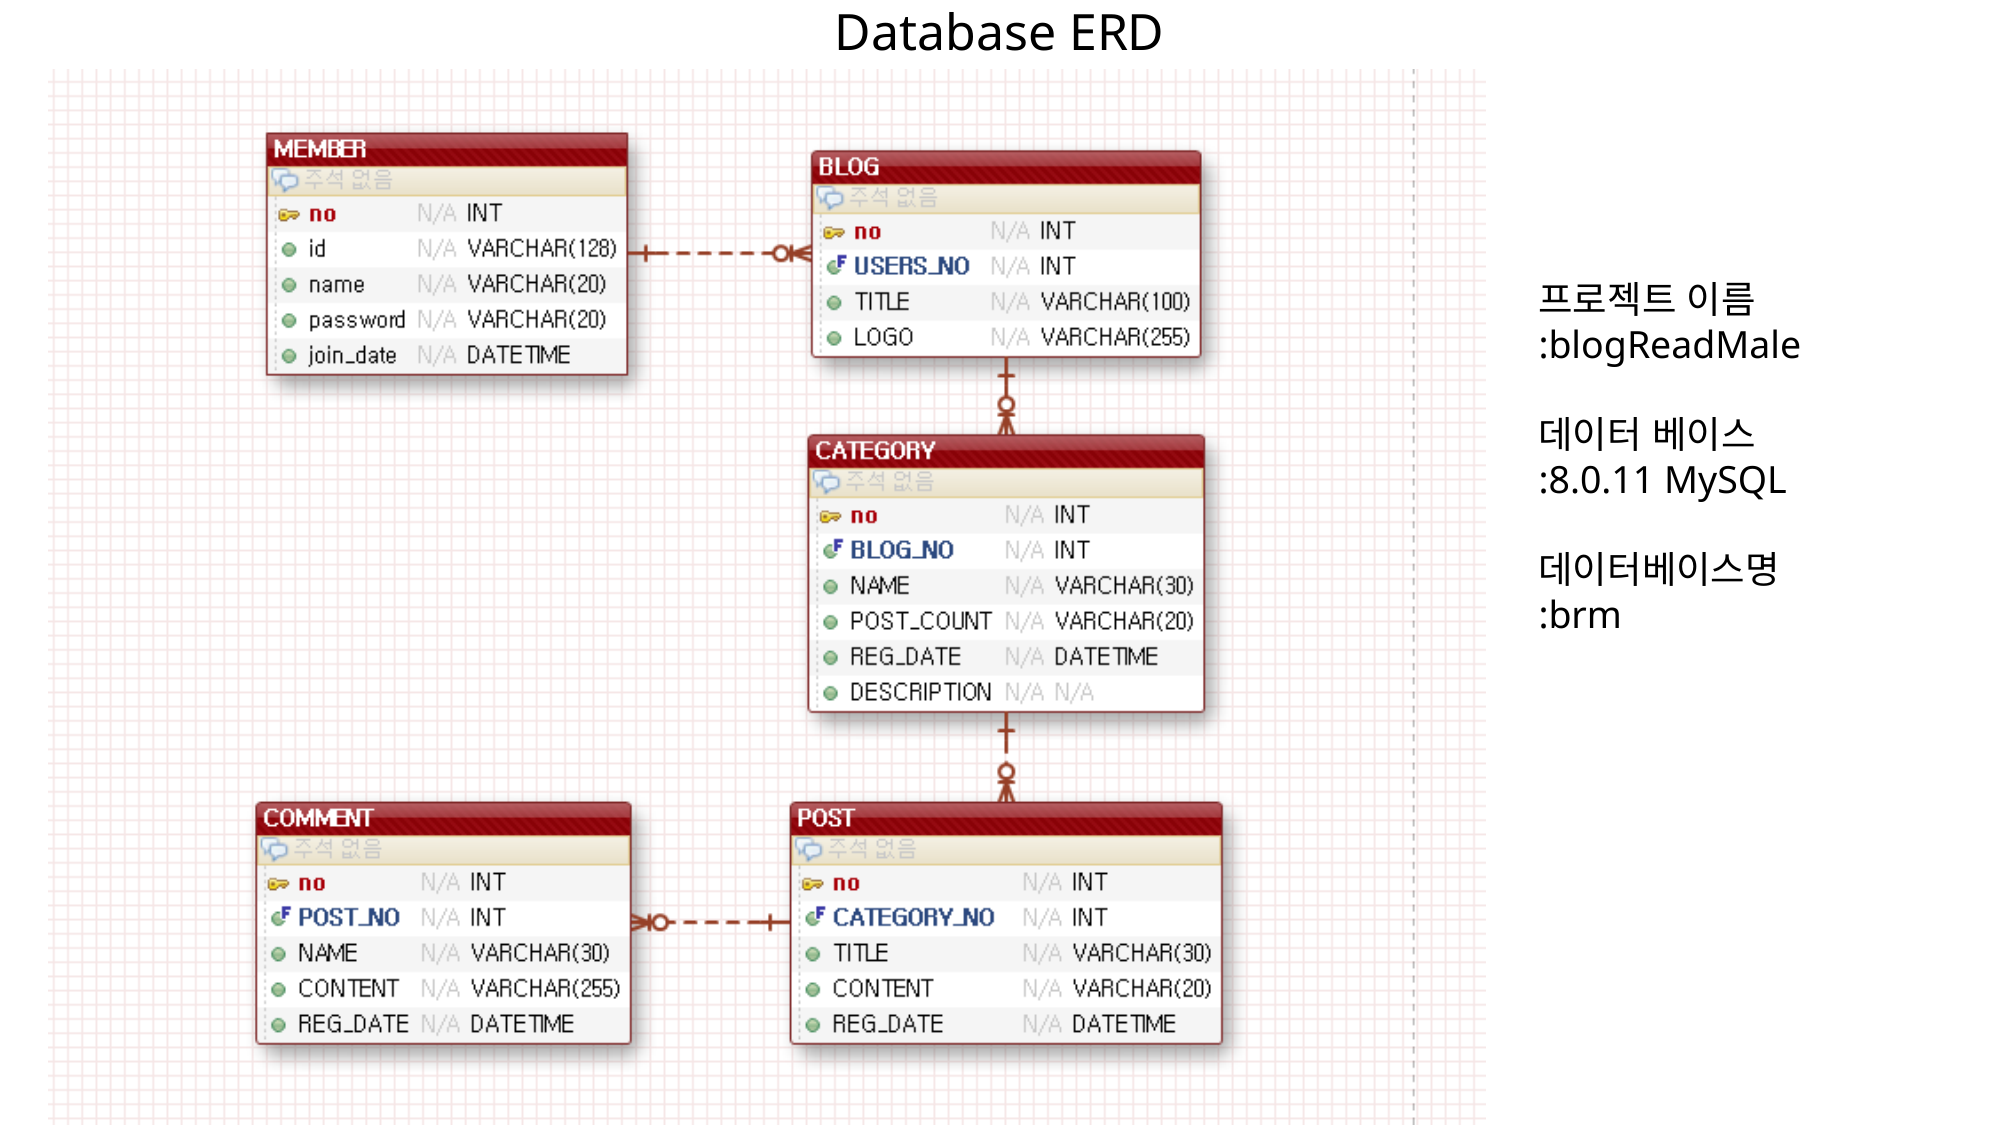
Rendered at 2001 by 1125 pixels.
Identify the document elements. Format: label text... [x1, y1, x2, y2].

picture [48, 69, 1486, 1125]
subtitle Database ERD [0, 0, 2000, 80]
text_box 프로젝트 이름 :blogReadMale 데이터 베이스 :8.0.11 MySQL 데이터베이스명 :brm [1523, 268, 1962, 689]
